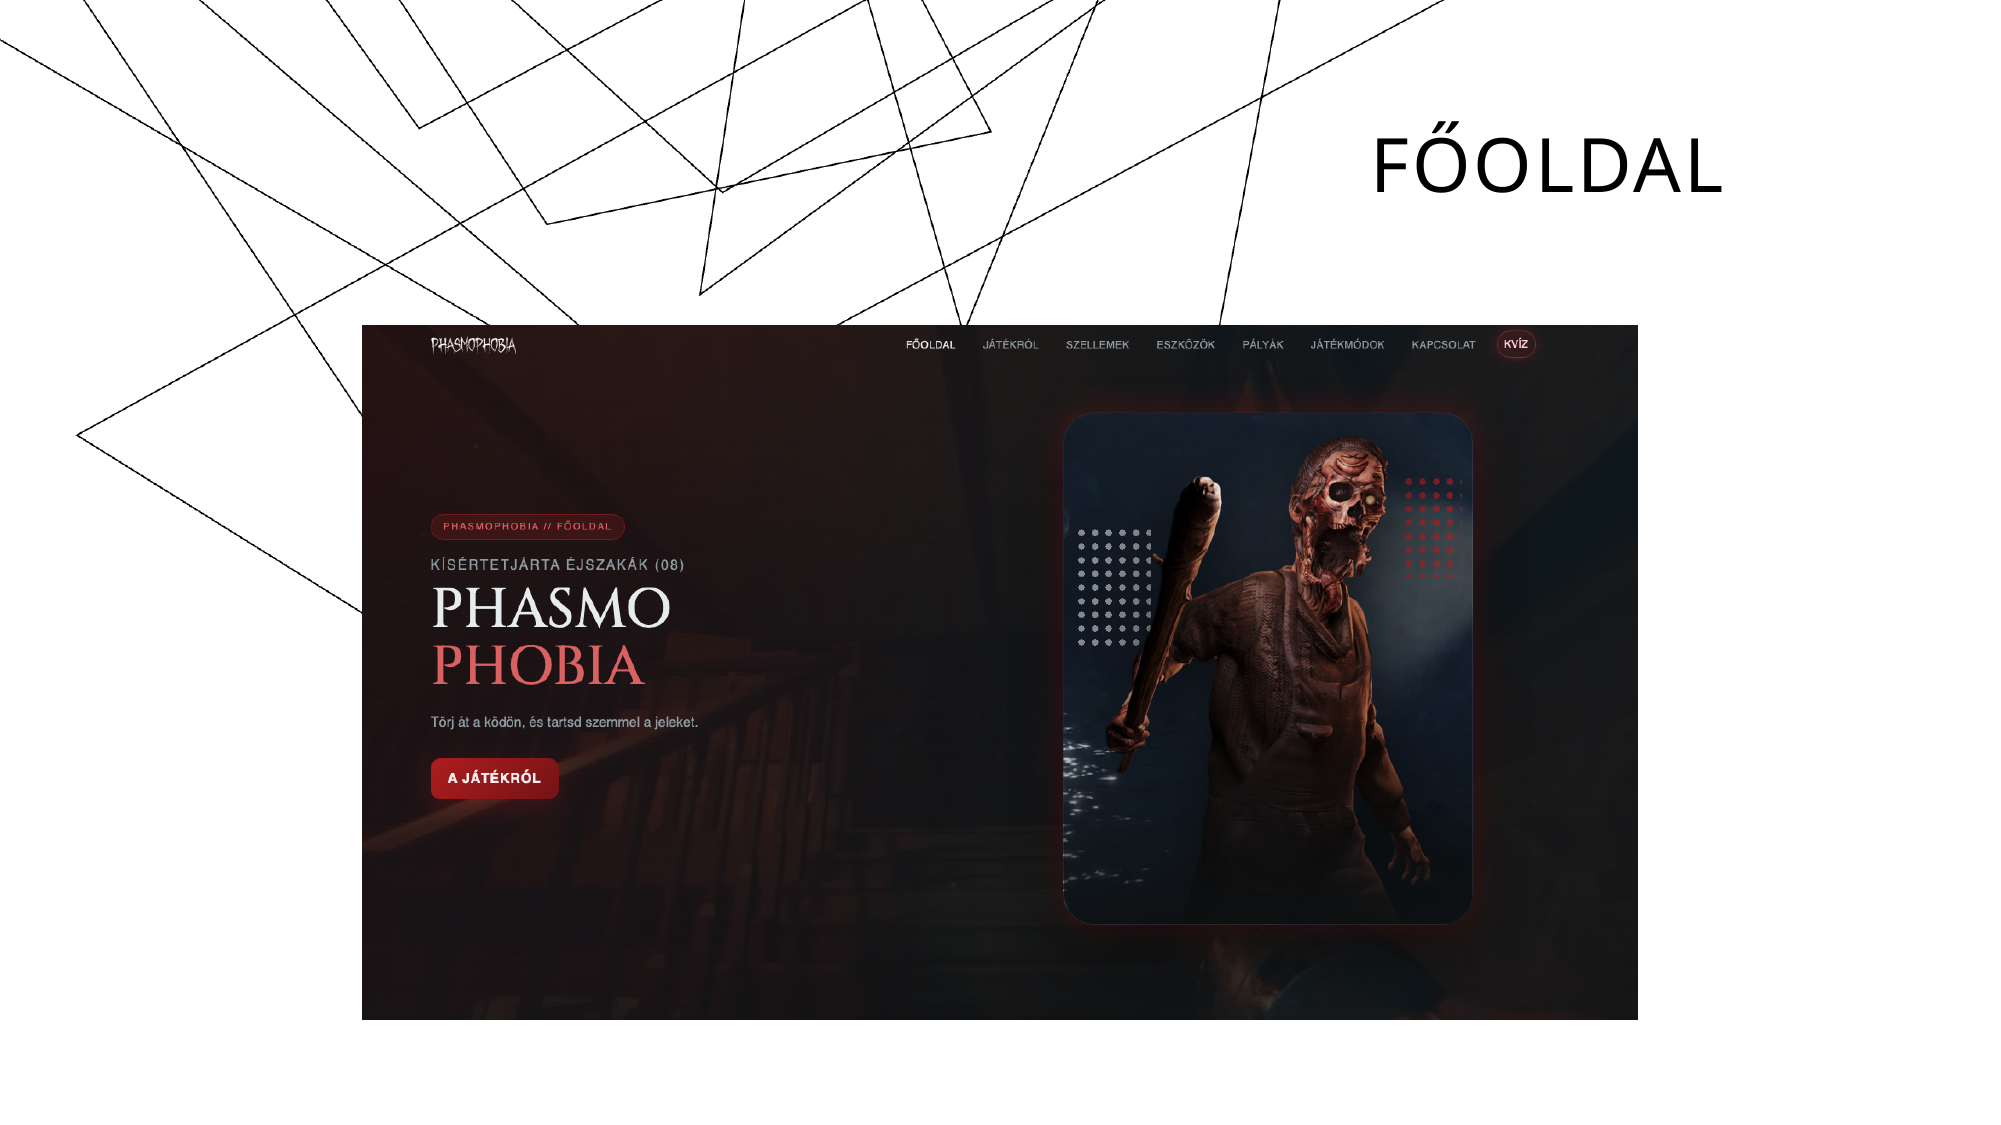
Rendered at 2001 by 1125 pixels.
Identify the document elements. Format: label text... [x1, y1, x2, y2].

picture [0, 0, 1638, 1020]
title főoldal [1355, 59, 1987, 278]
